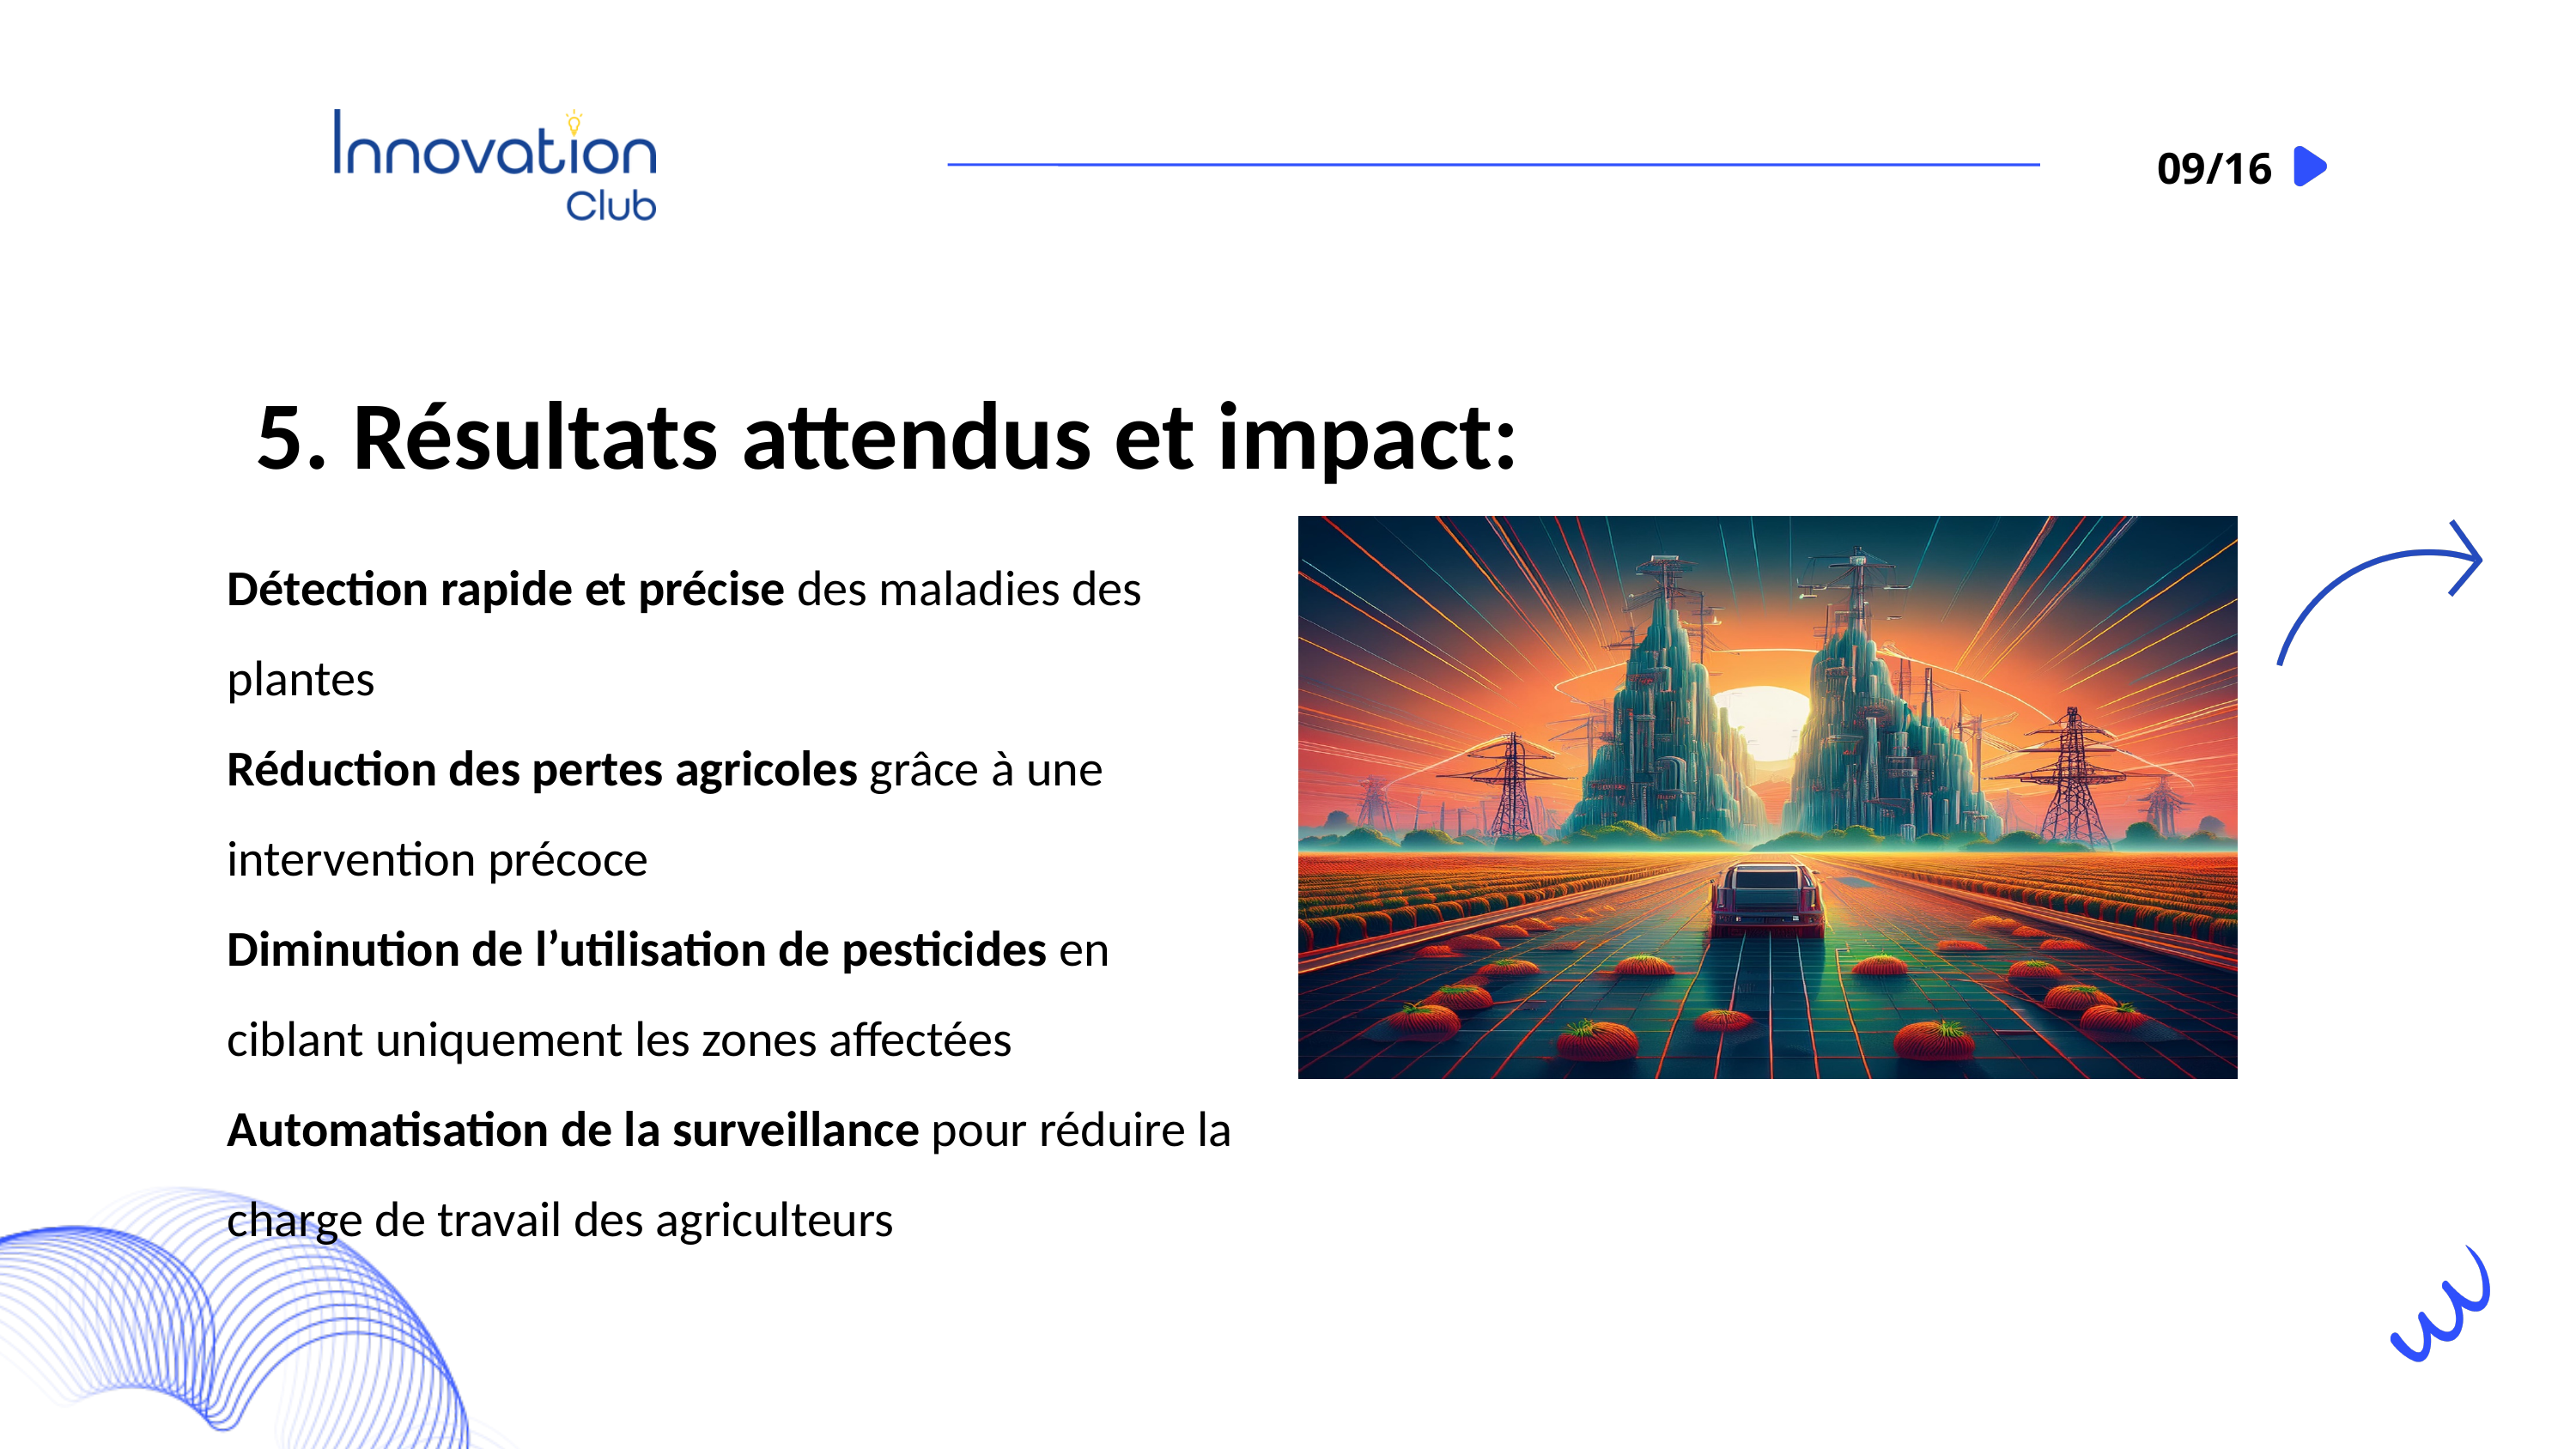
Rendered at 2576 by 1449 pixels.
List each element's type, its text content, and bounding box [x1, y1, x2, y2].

text_box [2390, 1245, 2491, 1362]
picture [1298, 515, 2239, 1079]
picture [2095, 527, 2105, 530]
text_box [2293, 144, 2328, 188]
text_box [0, 1176, 598, 1449]
text_box 5. Résultats attendus et impact: [255, 372, 2006, 488]
text_box [2276, 519, 2483, 666]
text_box [334, 109, 656, 221]
text_box Détection rapide et précise des maladies des plantes Réduction des pertes agricoles grâce à une intervention précoce Diminution de l’utilisation de pesticides en ciblant uniquement les zones affectées Automatisation de la surveillance pour réduire la charge de travail des agriculteurs [214, 519, 1258, 1253]
text_box 09/16 [2154, 132, 2273, 193]
